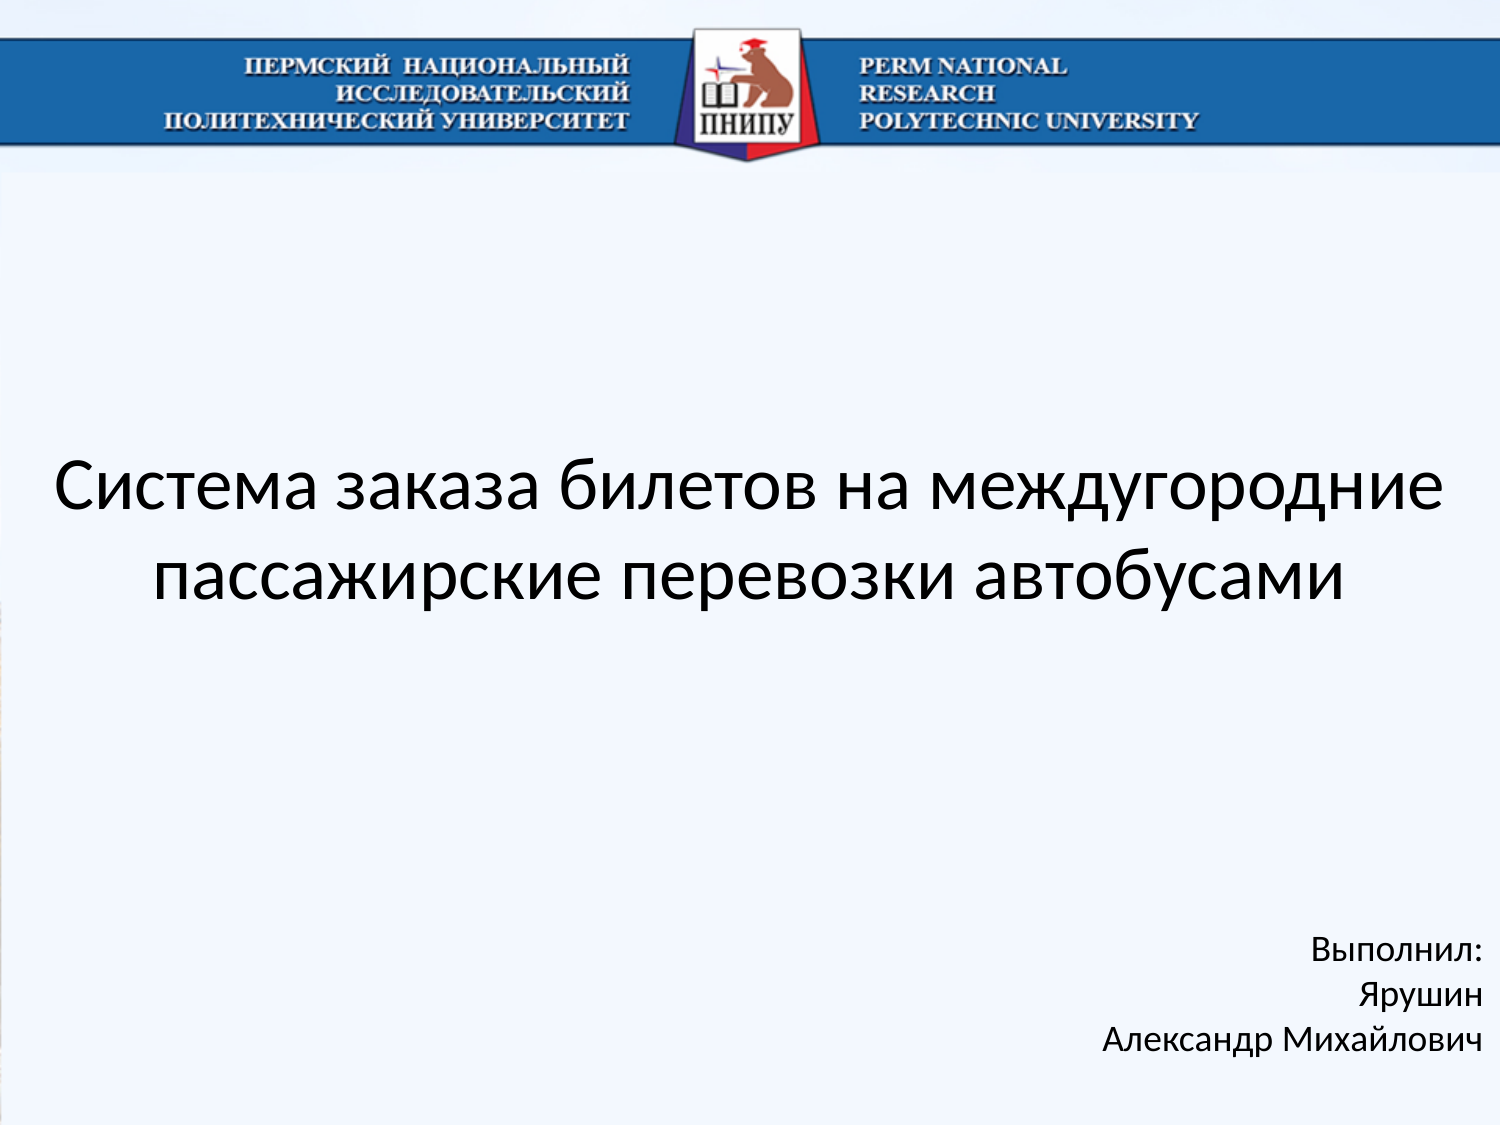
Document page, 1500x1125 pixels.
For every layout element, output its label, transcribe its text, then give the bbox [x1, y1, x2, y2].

picture [0, 0, 1500, 1125]
text_box Выполнил: Ярушин Александр Михайлович [924, 916, 1499, 1067]
text_box Система заказа билетов на междугородние пассажирские перевозки автобусами [1, 404, 1499, 646]
